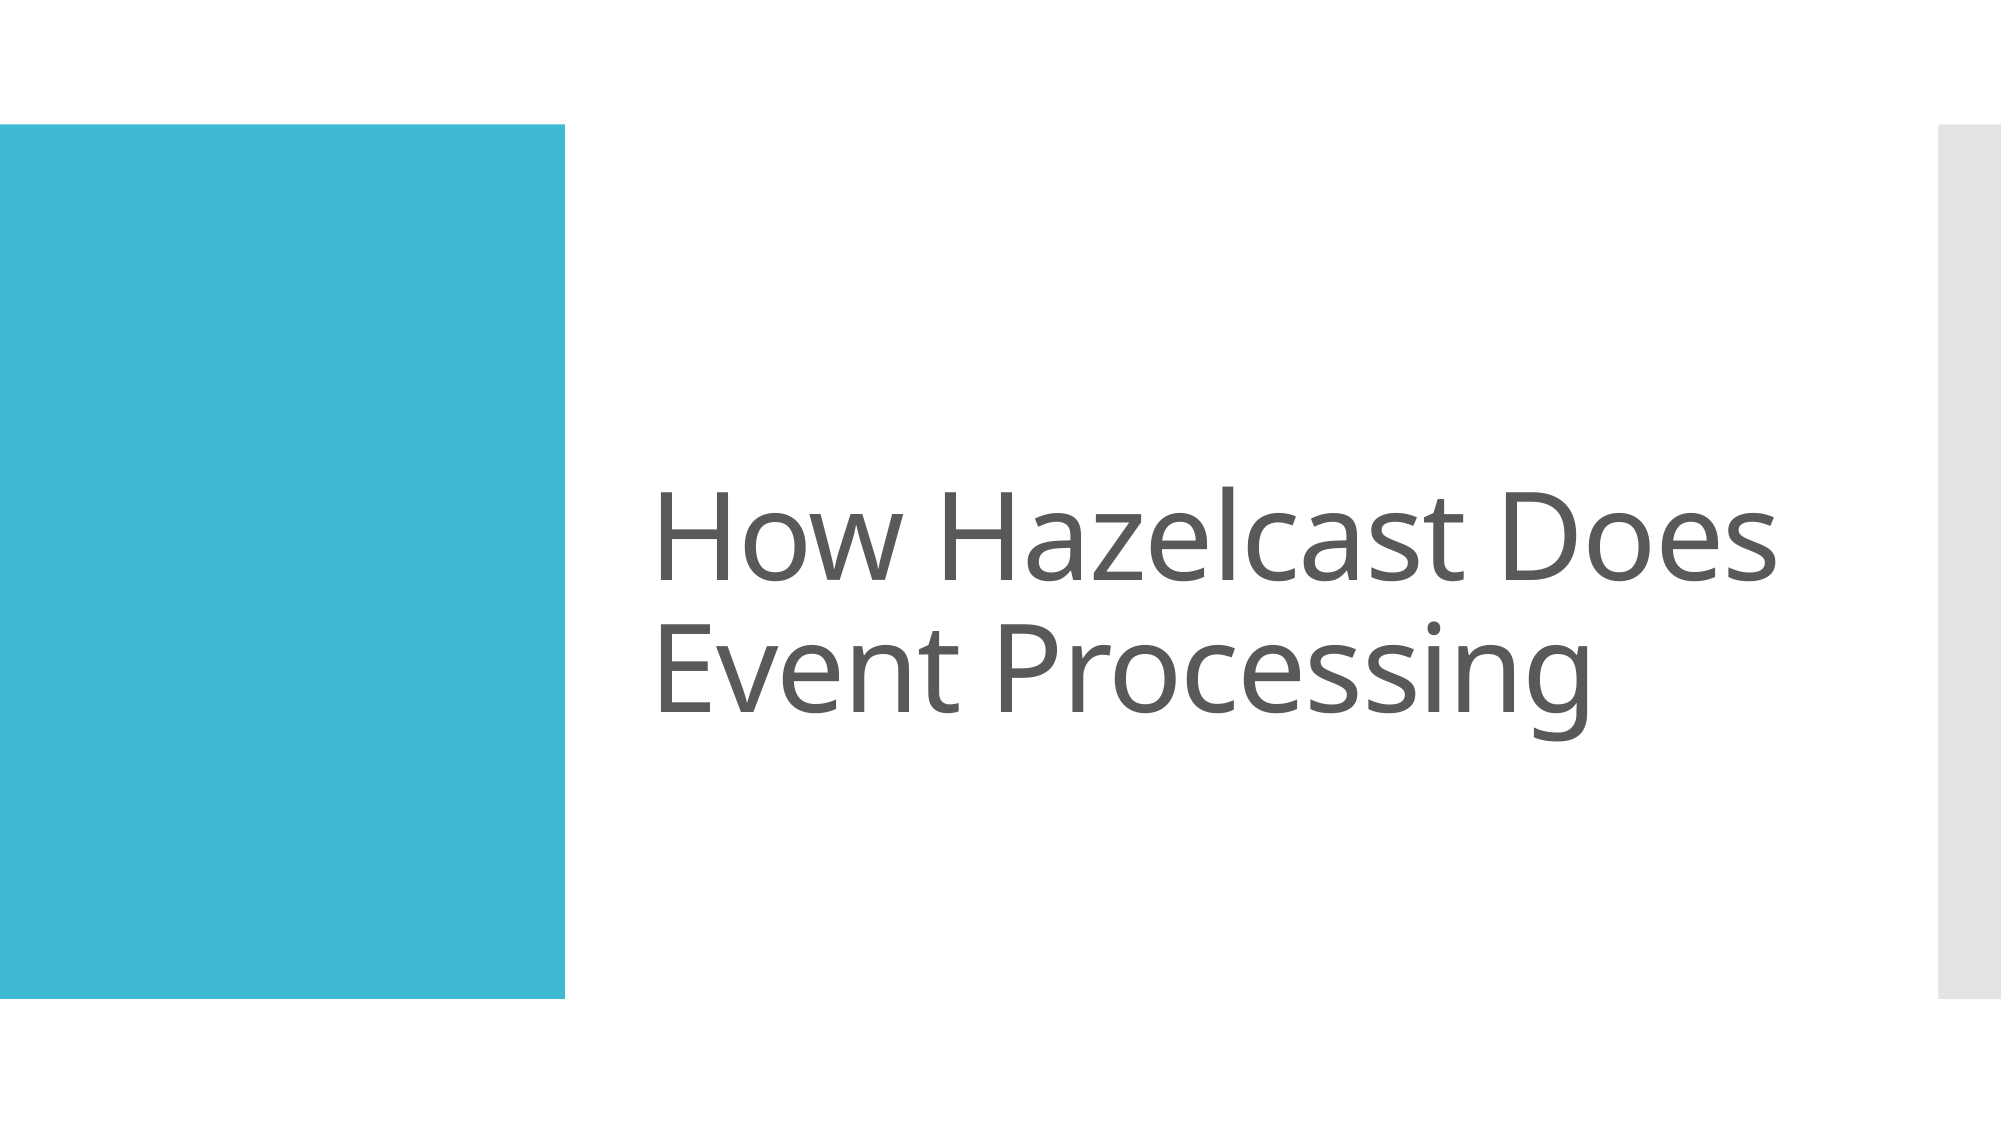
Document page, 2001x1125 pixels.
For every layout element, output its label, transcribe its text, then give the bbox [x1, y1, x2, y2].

title How Hazelcast Does Event Processing [634, 213, 1835, 747]
